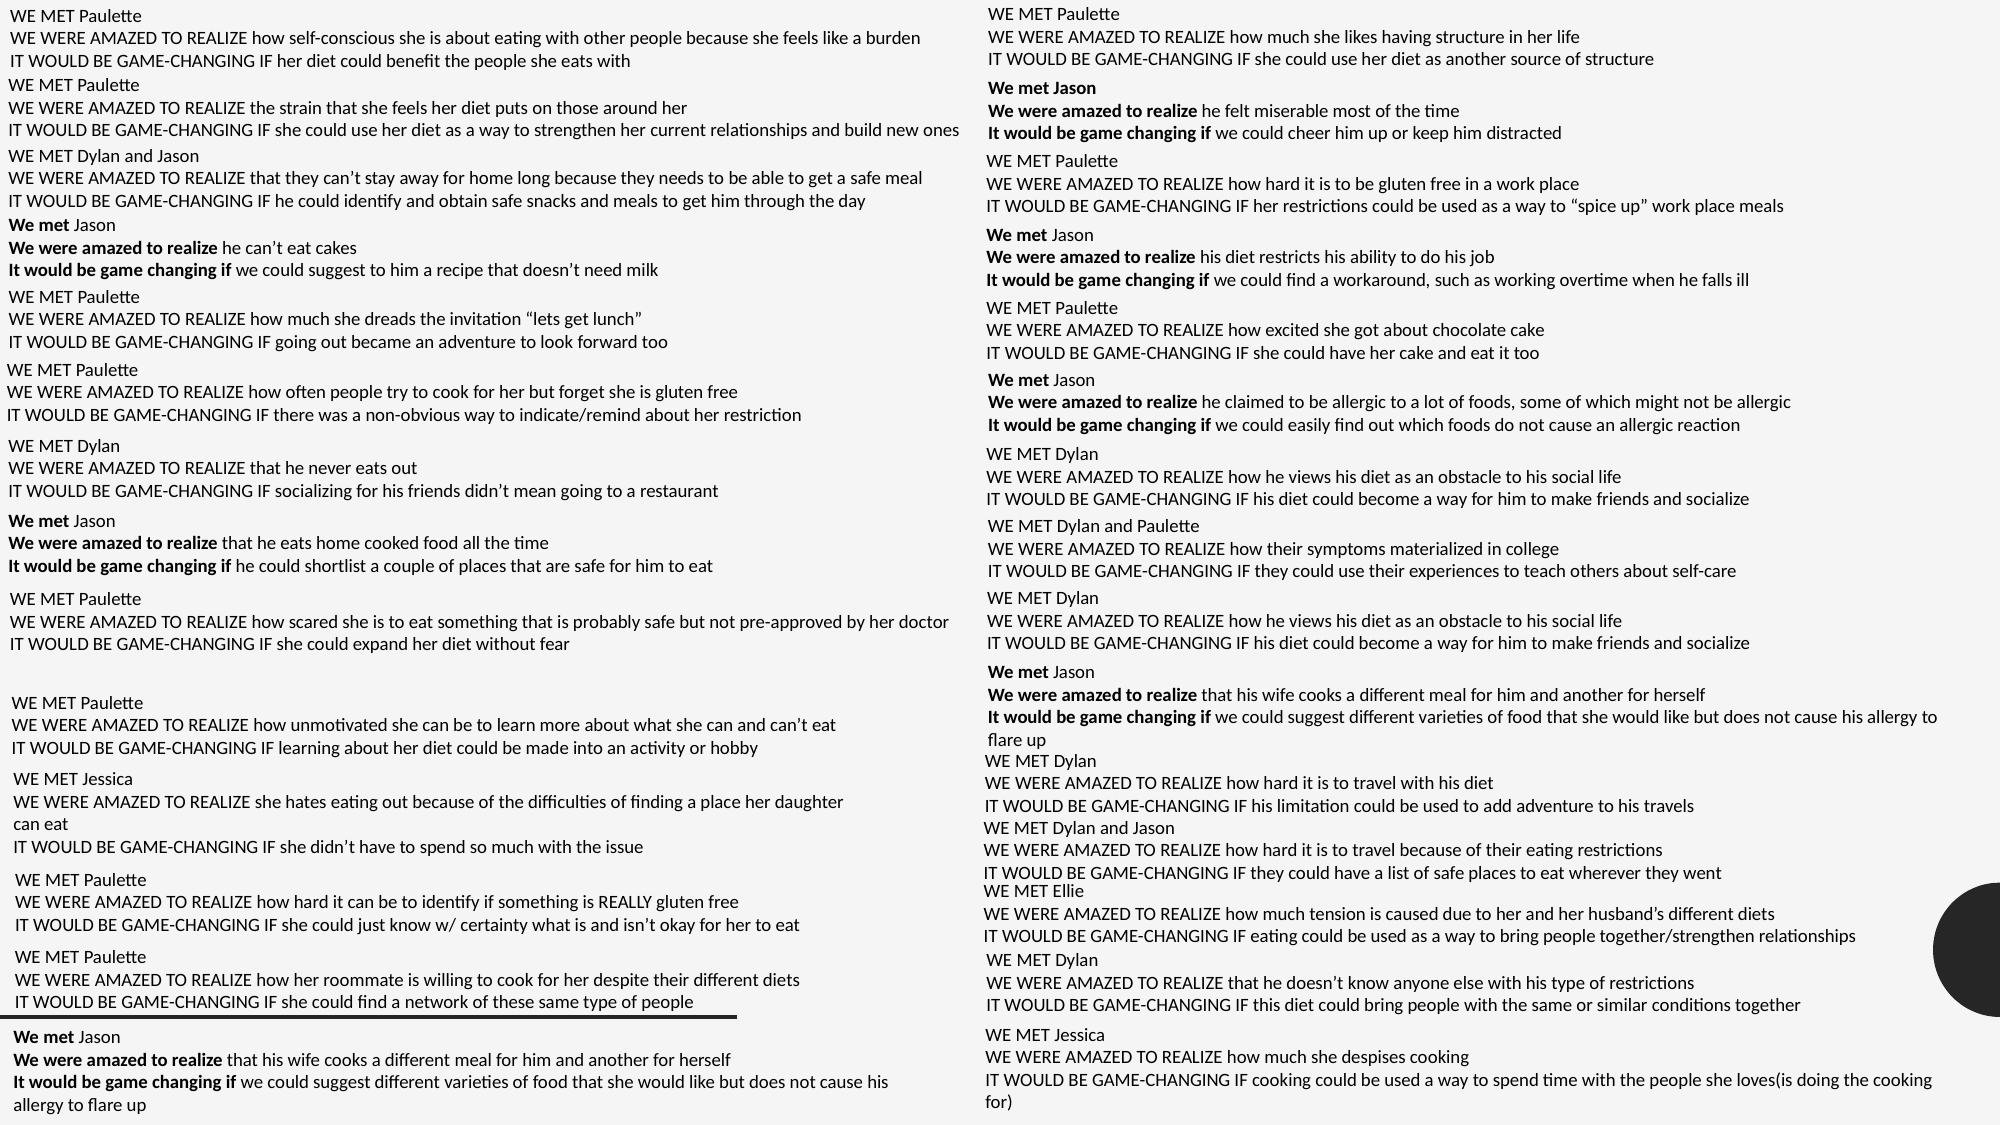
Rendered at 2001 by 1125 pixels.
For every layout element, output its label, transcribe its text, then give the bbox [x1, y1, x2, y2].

text_box WE MET Dylan WE WERE AMAZED TO REALIZE how he views his diet as an obstacle to his social life IT WOULD BE GAME-CHANGING IF his diet could become a way for him to make friends and socialize [994, 444, 1972, 506]
text_box We met Jason We were amazed to realize that his wife cooks a different meal for him and another for herself It would be game changing if we could suggest different varieties of food that she would like but does not cause his allergy to flare up [972, 652, 1973, 759]
text_box WE MET Dylan WE WERE AMAZED TO REALIZE how he views his diet as an obstacle to his social life IT WOULD BE GAME-CHANGING IF his diet could become a way for him to make friends and socialize [972, 590, 1973, 652]
text_box We met Jason We were amazed to realize he felt miserable most of the time It would be game changing if we could cheer him up or keep him distracted [973, 68, 1974, 152]
text_box WE MET Ellie WE WERE AMAZED TO REALIZE how much tension is caused due to her and her husband’s different diets IT WOULD BE GAME-CHANGING IF eating could be used as a way to bring people together/strengthen relationships [968, 892, 1969, 955]
text_box We met Jason We were amazed to realize that he eats home cooked food all the time It would be game changing if he could shortlist a couple of places that are safe for him to eat [0, 500, 994, 584]
text_box We met Jason We were amazed to realize his diet restricts his ability to do his job It would be game changing if we could find a workaround, such as working overtime when he falls ill [971, 214, 1972, 298]
text_box WE MET Paulette WE WERE AMAZED TO REALIZE how hard it can be to identify if something is REALLY gluten free IT WOULD BE GAME-CHANGING IF she could just know w/ certainty what is and isn’t okay for her to eat [0, 860, 968, 944]
text_box WE MET Paulette WE WERE AMAZED TO REALIZE how scared she is to eat something that is probably safe but not pre-approved by her doctor IT WOULD BE GAME-CHANGING IF she could expand her diet without fear [0, 584, 969, 682]
text_box We met Jason We were amazed to realize he can’t eat cakes It would be game changing if we could suggest to him a recipe that doesn’t need milk [0, 205, 994, 289]
text_box WE MET Dylan WE WERE AMAZED TO REALIZE that he never eats out IT WOULD BE GAME-CHANGING IF socializing for his friends didn’t mean going to a restaurant [0, 426, 994, 500]
text_box WE MET Jessica WE WERE AMAZED TO REALIZE how much she despises cooking IT WOULD BE GAME-CHANGING IF cooking could be used a way to spend time with the people she loves(is doing the cooking for) [970, 1014, 1971, 1121]
text_box We met Jason We were amazed to realize he claimed to be allergic to a lot of foods, some of which might not be allergic It would be game changing if we could easily find out which foods do not cause an allergic reaction [973, 359, 1974, 444]
text_box WE MET Paulette WE WERE AMAZED TO REALIZE how much she likes having structure in her life IT WOULD BE GAME-CHANGING IF she could use her diet as another source of structure [973, 0, 1974, 68]
text_box WE MET Paulette WE WERE AMAZED TO REALIZE how often people try to cook for her but forget she is gluten free IT WOULD BE GAME-CHANGING IF there was a non-obvious way to indicate/remind about her restriction [0, 349, 992, 426]
text_box WE MET Dylan and Jason WE WERE AMAZED TO REALIZE how hard it is to travel because of their eating restrictions IT WOULD BE GAME-CHANGING IF they could have a list of safe places to eat wherever they went [968, 807, 1969, 892]
text_box We met Jason We were amazed to realize that his wife cooks a different meal for him and another for herself It would be game changing if we could suggest different varieties of food that she would like but does not cause his allergy to flare up [0, 1017, 910, 1124]
text_box WE MET Jessica WE WERE AMAZED TO REALIZE she hates eating out because of the difficulties of finding a place her daughter can eat IT WOULD BE GAME-CHANGING IF she didn’t have to spend so much with the issue [0, 759, 887, 866]
text_box WE MET Paulette WE WERE AMAZED TO REALIZE the strain that she feels her diet puts on those around her IT WOULD BE GAME-CHANGING IF she could use her diet as a way to strengthen her current relationships and build new ones [0, 65, 973, 135]
text_box WE MET Dylan WE WERE AMAZED TO REALIZE how hard it is to travel with his diet IT WOULD BE GAME-CHANGING IF his limitation could be used to add adventure to his travels [969, 741, 1970, 825]
text_box WE MET Paulette WE WERE AMAZED TO REALIZE how unmotivated she can be to learn more about what she can and can’t eat IT WOULD BE GAME-CHANGING IF learning about her diet could be made into an activity or hobby [0, 682, 972, 767]
text_box WE MET Dylan and Jason WE WERE AMAZED TO REALIZE that they can’t stay away for home long because they needs to be able to get a safe meal IT WOULD BE GAME-CHANGING IF he could identify and obtain safe snacks and meals to get him through the day [0, 135, 994, 205]
text_box WE MET Paulette WE WERE AMAZED TO REALIZE how much she dreads the invitation “lets get lunch” IT WOULD BE GAME-CHANGING IF going out became an adventure to look forward too [0, 289, 994, 359]
text_box WE MET Paulette WE WERE AMAZED TO REALIZE how excited she got about chocolate cake IT WOULD BE GAME-CHANGING IF she could have her cake and eat it too [994, 298, 1972, 359]
text_box WE MET Paulette WE WERE AMAZED TO REALIZE how hard it is to be gluten free in a work place IT WOULD BE GAME-CHANGING IF her restrictions could be used as a way to “spice up” work place meals [994, 152, 1972, 214]
text_box WE MET Paulette WE WERE AMAZED TO REALIZE how self-conscious she is about eating with other people because she feels like a burden IT WOULD BE GAME-CHANGING IF her diet could benefit the people she eats with [0, 0, 973, 65]
text_box WE MET Dylan WE WERE AMAZED TO REALIZE that he doesn’t know anyone else with his type of restrictions IT WOULD BE GAME-CHANGING IF this diet could bring people with the same or similar conditions together [971, 940, 1972, 1024]
text_box WE MET Paulette WE WERE AMAZED TO REALIZE how her roommate is willing to cook for her despite their different diets IT WOULD BE GAME-CHANGING IF she could find a network of these same type of people [0, 944, 971, 1066]
text_box WE MET Dylan and Paulette WE WERE AMAZED TO REALIZE how their symptoms materialized in college IT WOULD BE GAME-CHANGING IF they could use their experiences to teach others about self-care [972, 506, 1973, 590]
